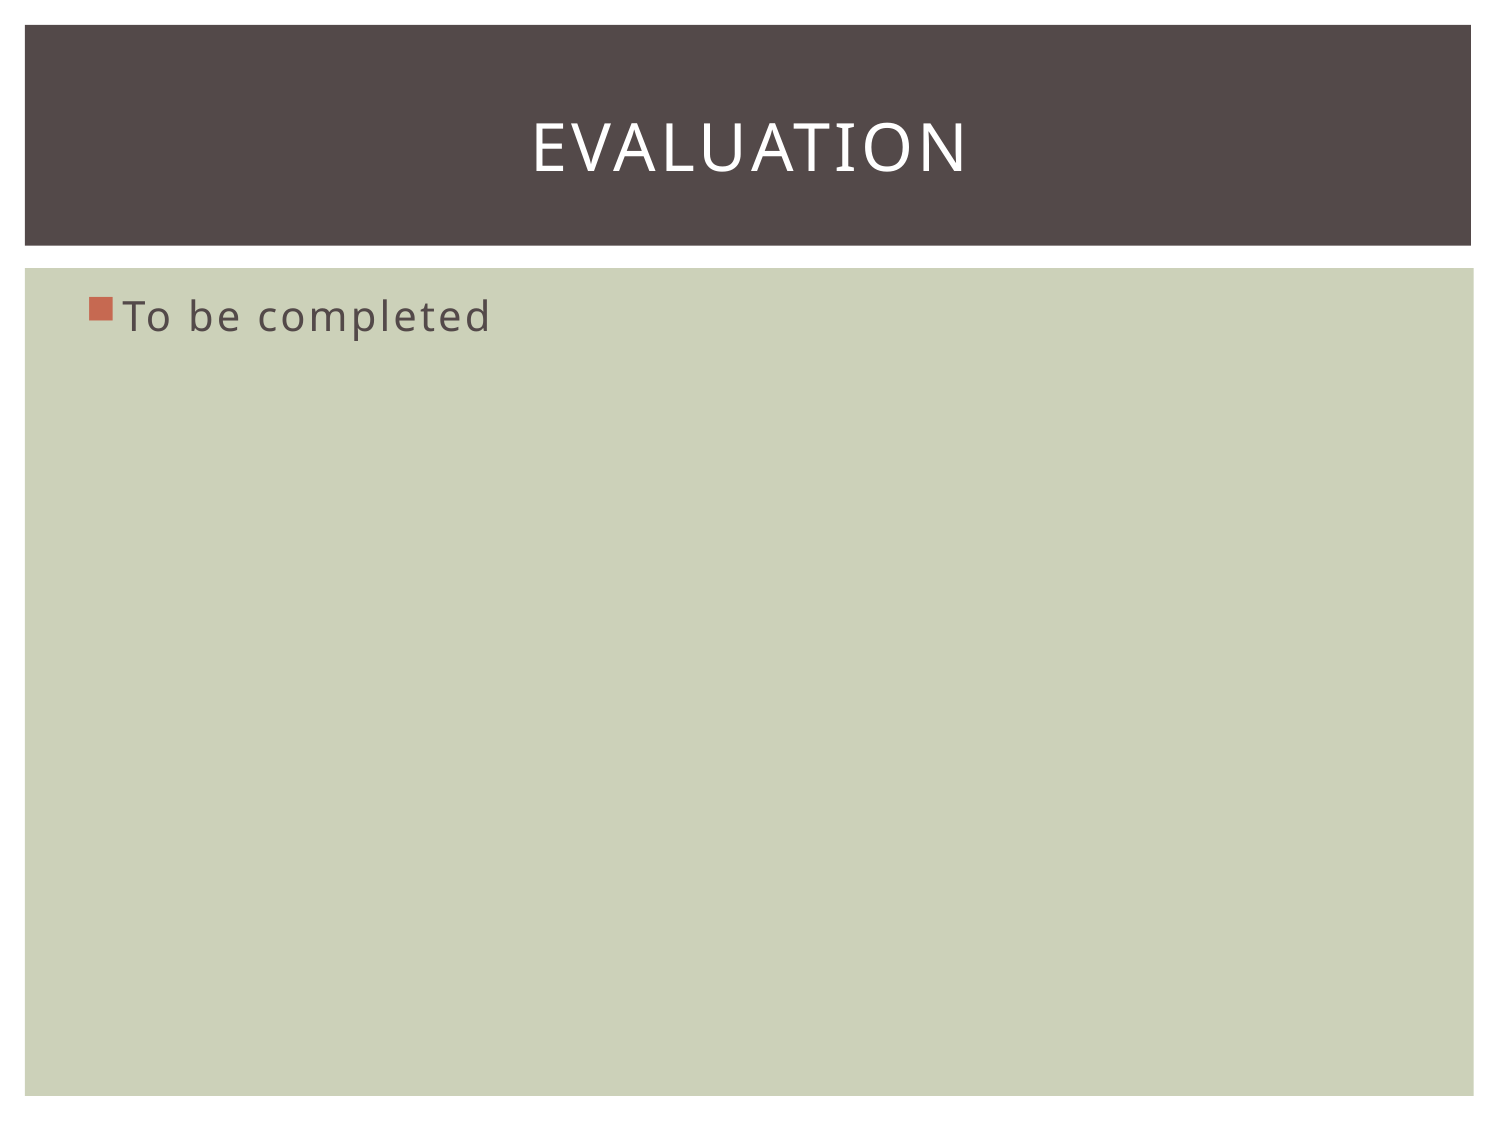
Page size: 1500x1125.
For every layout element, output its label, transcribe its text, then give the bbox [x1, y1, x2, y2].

list To be completed [62, 281, 1442, 1005]
title evaluation [62, 58, 1438, 232]
